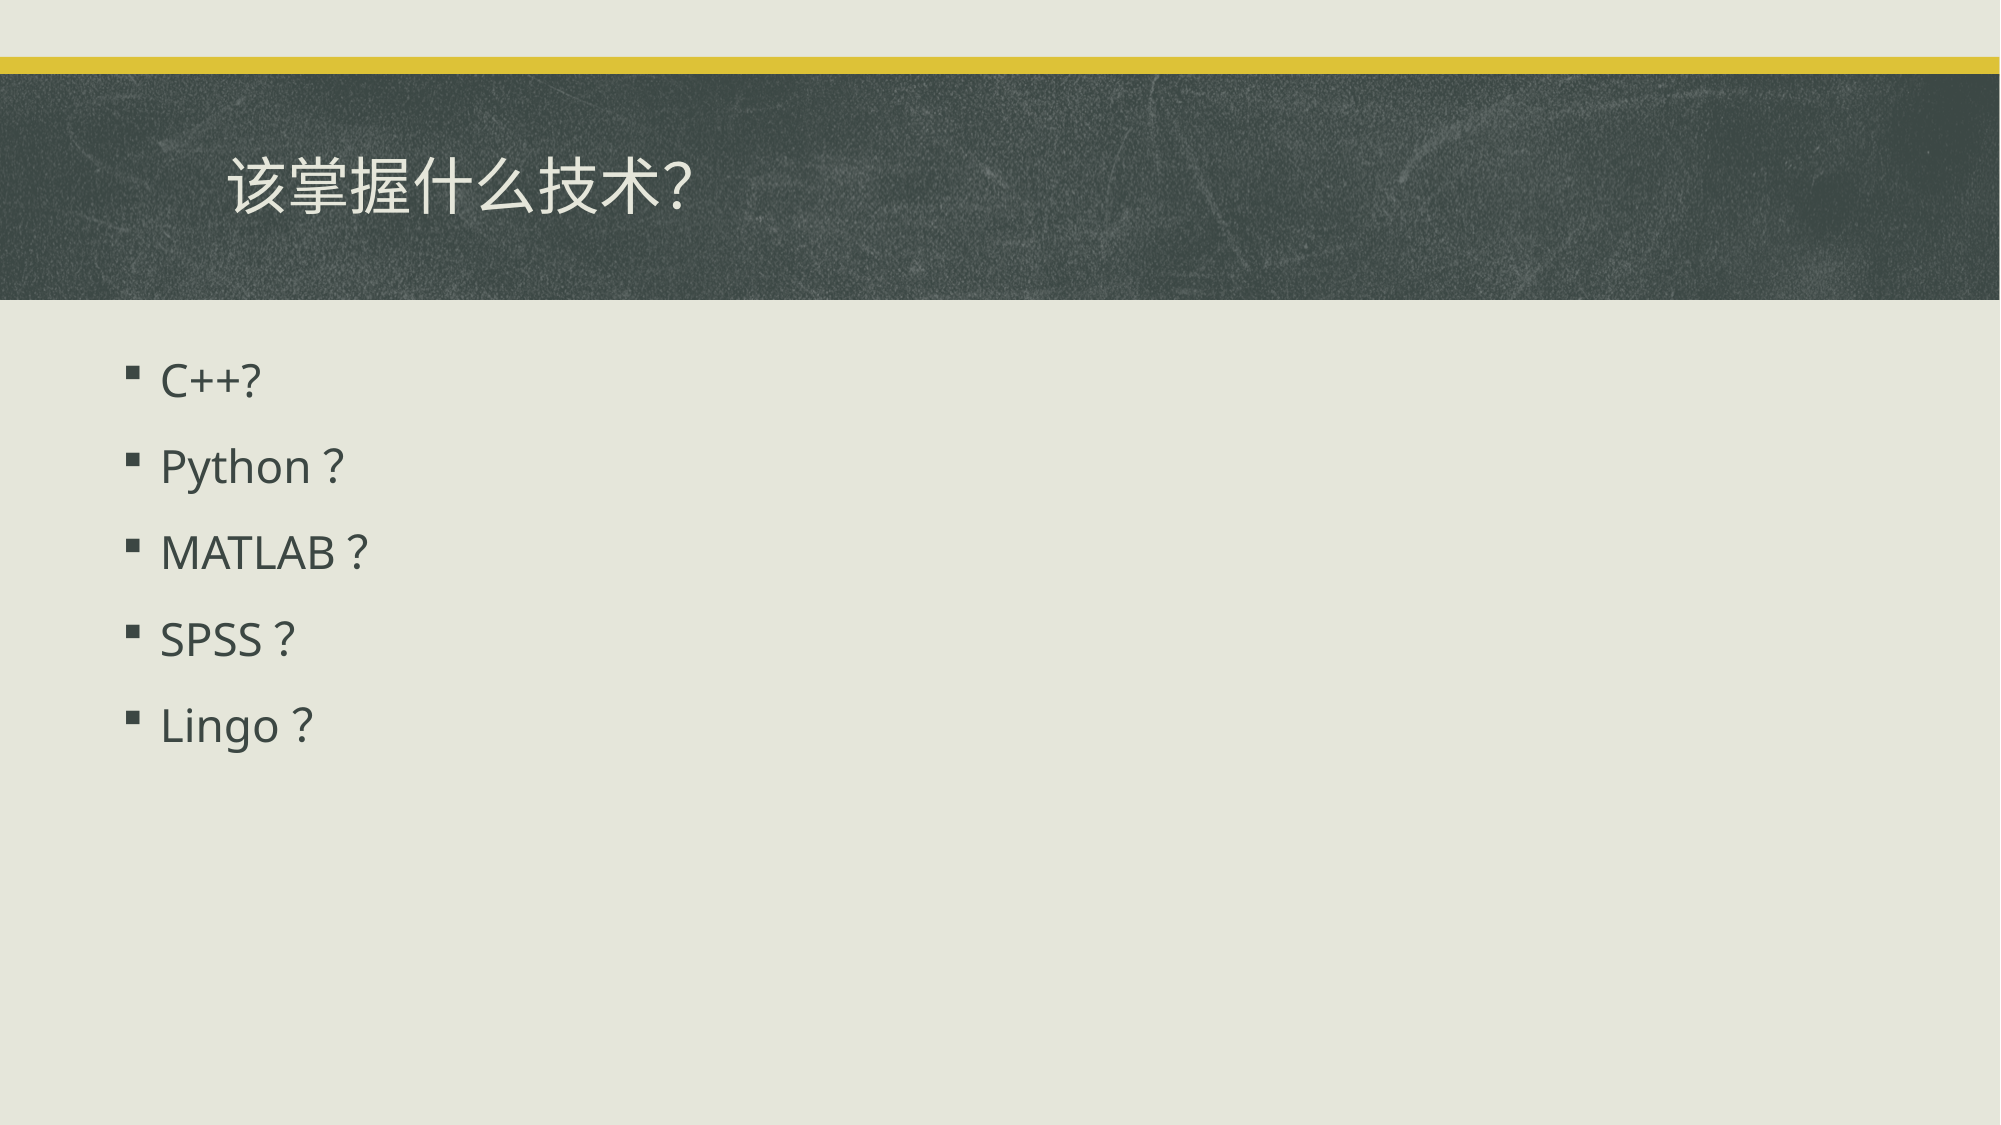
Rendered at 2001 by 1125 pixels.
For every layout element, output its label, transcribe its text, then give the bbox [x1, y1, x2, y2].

list C++? Python？ MATLAB？ SPSS？ Lingo？ [107, 344, 600, 781]
picture [0, 74, 2000, 300]
title 该掌握什么技术？ [210, 76, 1790, 300]
